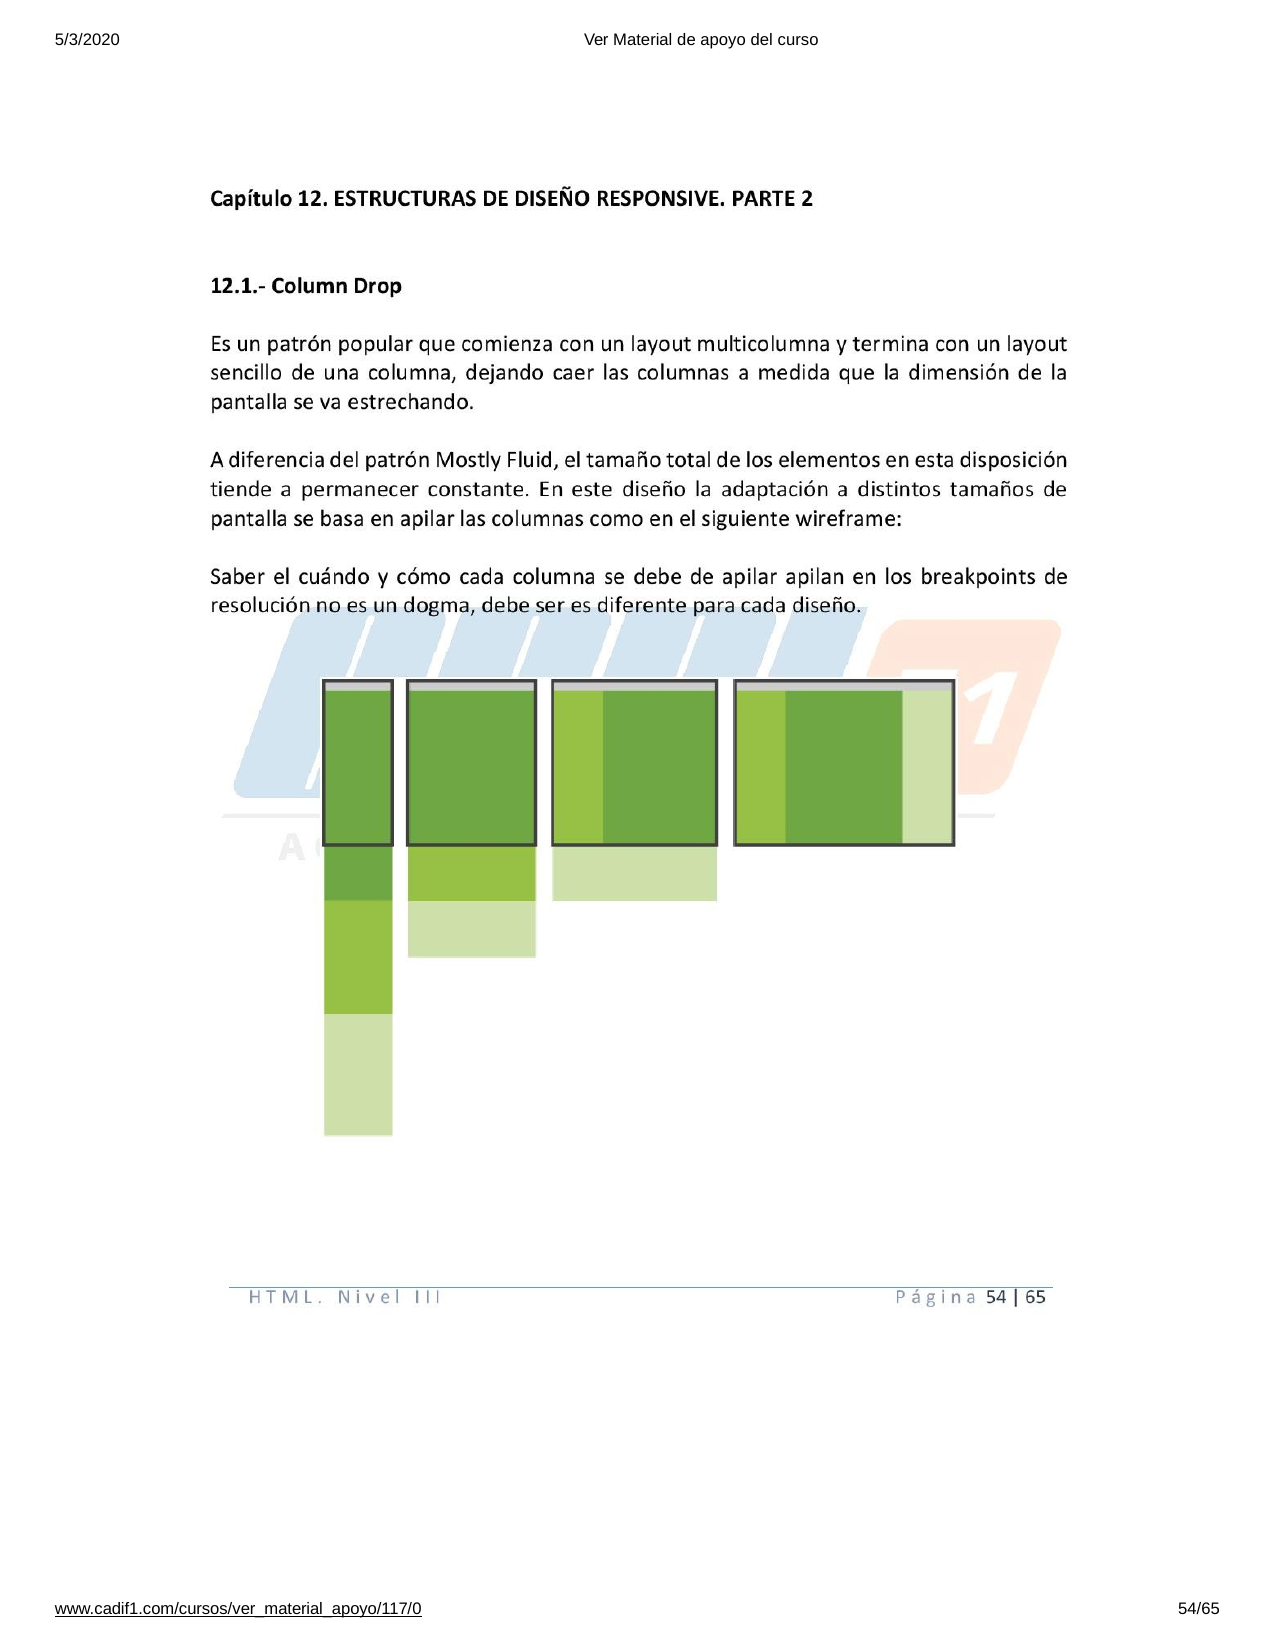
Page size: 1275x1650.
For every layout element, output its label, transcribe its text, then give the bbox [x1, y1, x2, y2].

slide_number 10/65 [1171, 1597, 1222, 1650]
text_box Ver Material de apoyo del curso [582, 27, 821, 50]
text_box [209, 184, 1072, 1315]
text_box 5/3/2020 [53, 27, 123, 50]
text_box www.cadif1.com/cursos/ver_material_apoyo/117/0 [53, 1597, 428, 1618]
